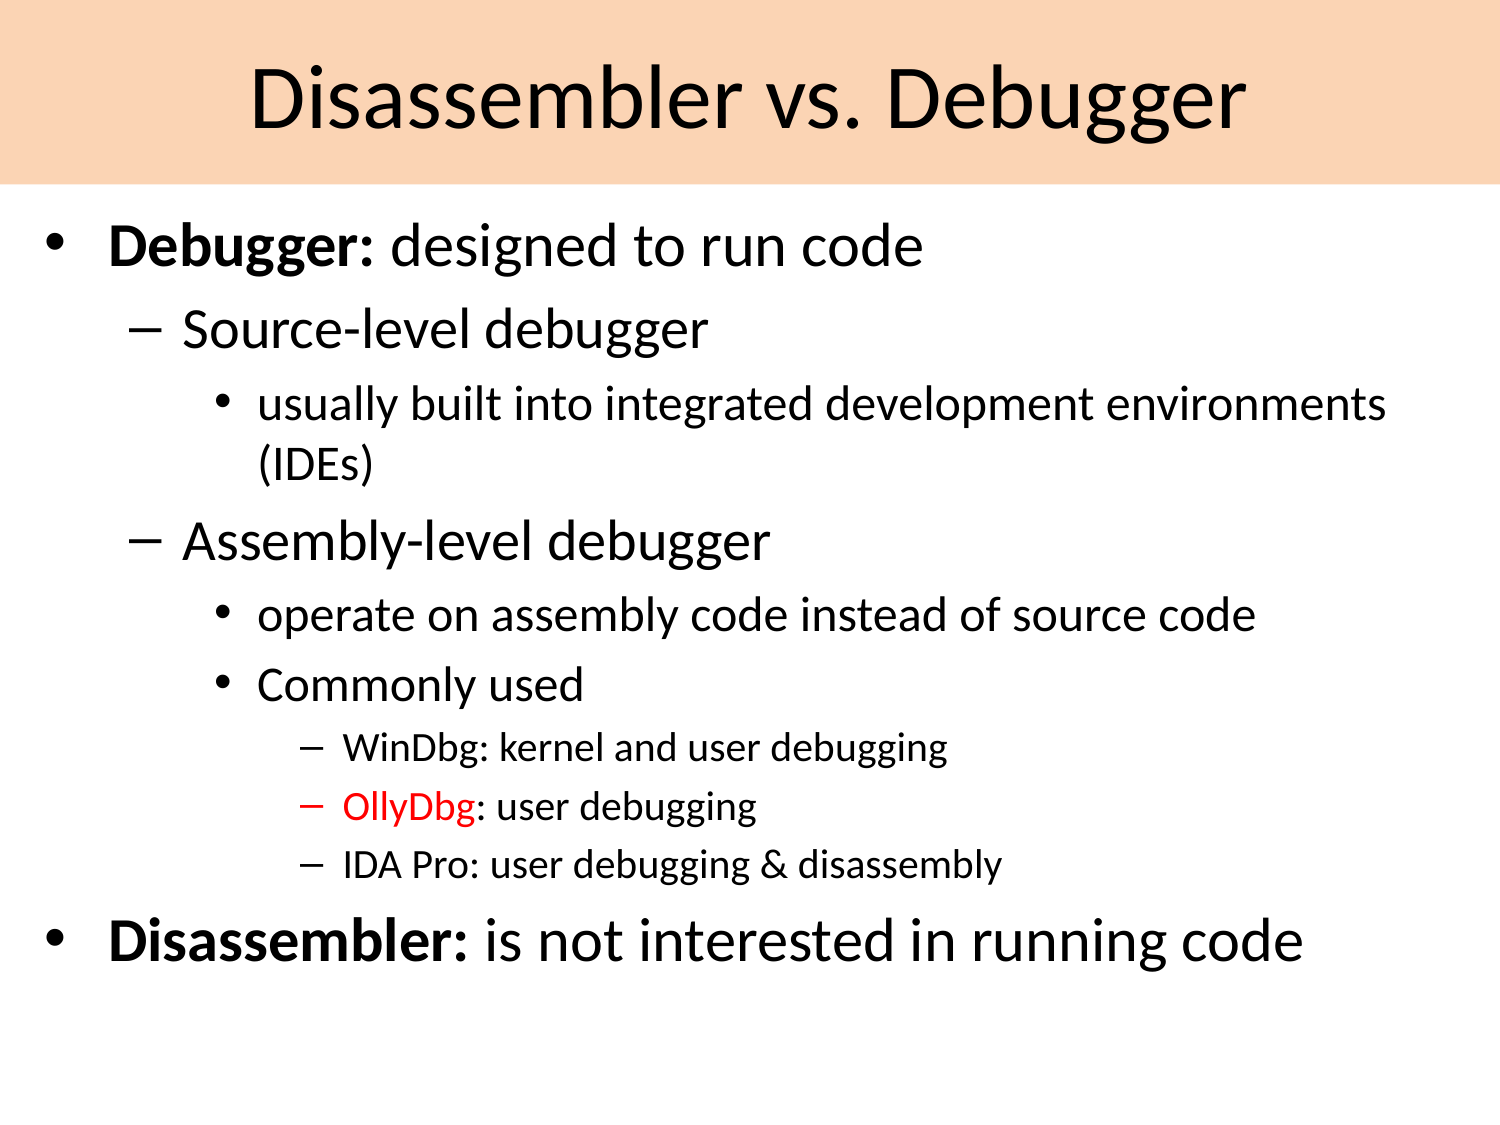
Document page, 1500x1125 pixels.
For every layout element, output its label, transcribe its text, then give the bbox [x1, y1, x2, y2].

text_box Disassembler vs. Debugger [0, 0, 1500, 185]
text_box Debugger: designed to run code Source-level debugger usually built into integrated development environments (IDEs) Assembly-level debugger operate on assembly code instead of source code Commonly used WinDbg: kernel and user debugging OllyDbg: user debugging IDA Pro: user debugging & disassembly Disassembler: is not interested in running code [29, 196, 1471, 1035]
